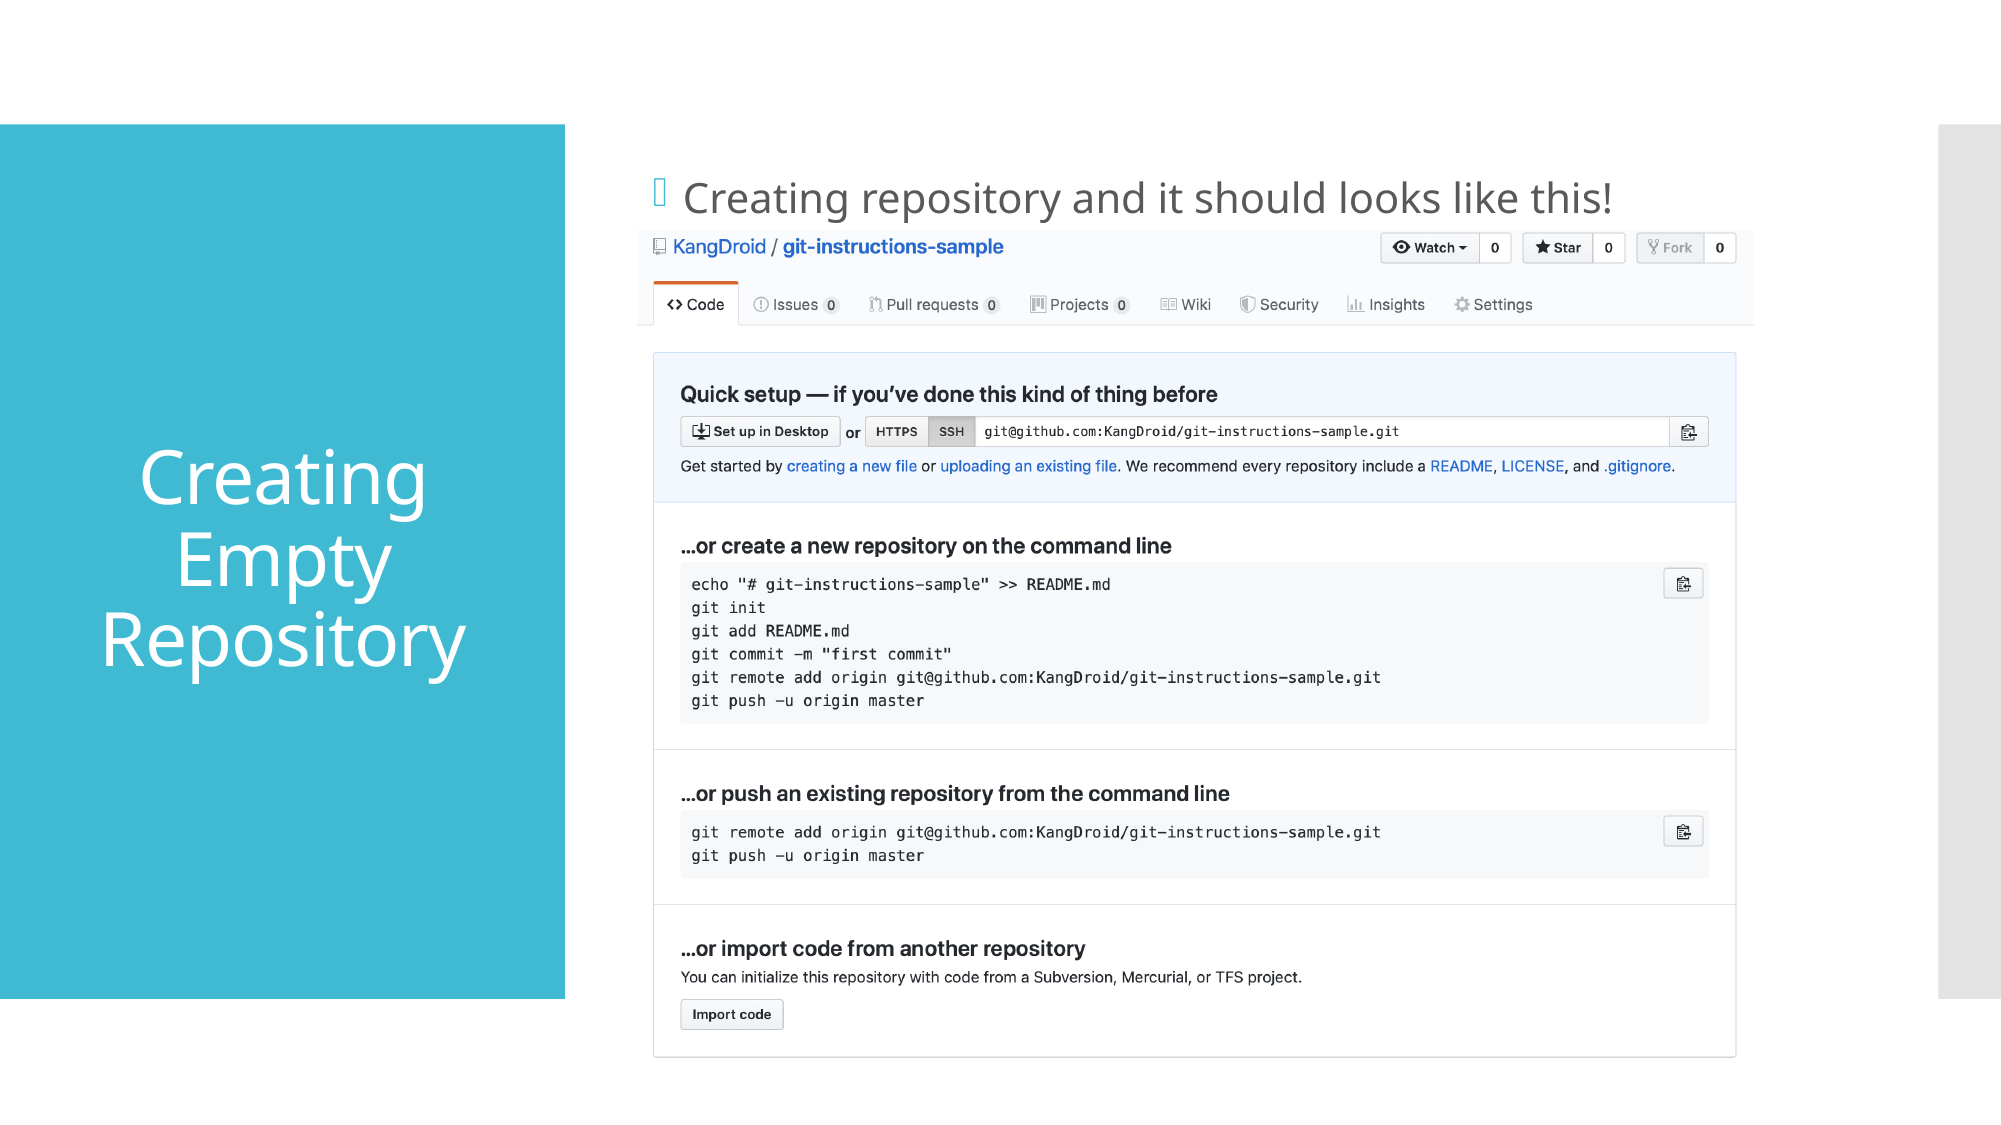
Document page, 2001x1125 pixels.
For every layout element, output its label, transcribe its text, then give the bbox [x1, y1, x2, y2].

list Creating repository and it should looks like this! [637, 137, 1838, 231]
title Creating Empty Repository [41, 184, 525, 940]
picture [637, 230, 1754, 1073]
